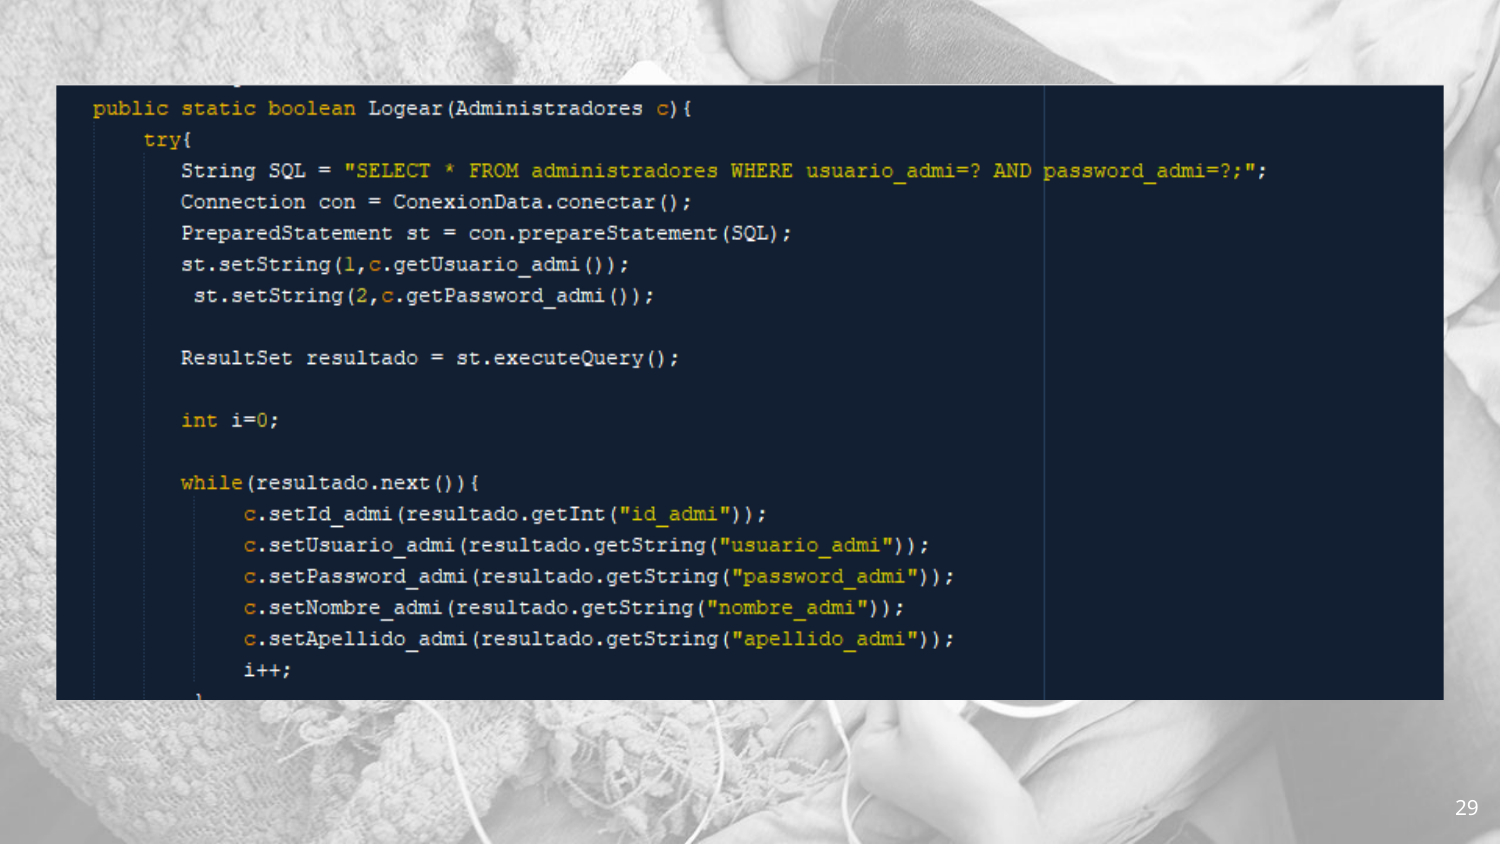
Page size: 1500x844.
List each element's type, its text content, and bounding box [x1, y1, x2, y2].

slide_number 29 [1403, 779, 1494, 844]
picture [56, 84, 1444, 700]
